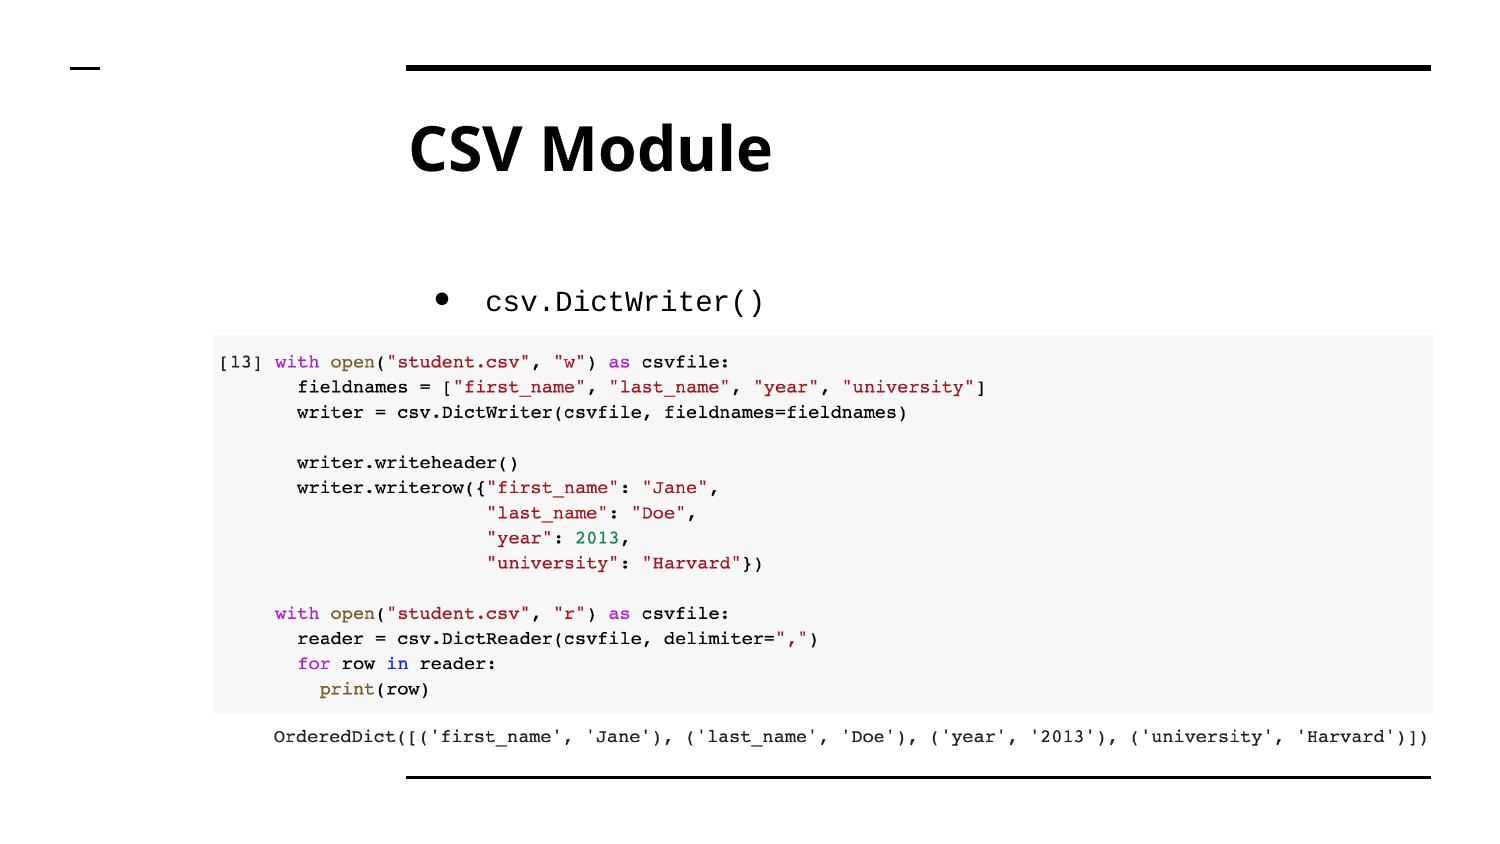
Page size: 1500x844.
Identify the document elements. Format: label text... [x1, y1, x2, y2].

list csv.DictWriter() [395, 261, 1433, 329]
title CSV Module [393, 94, 1431, 199]
picture [210, 330, 1433, 755]
